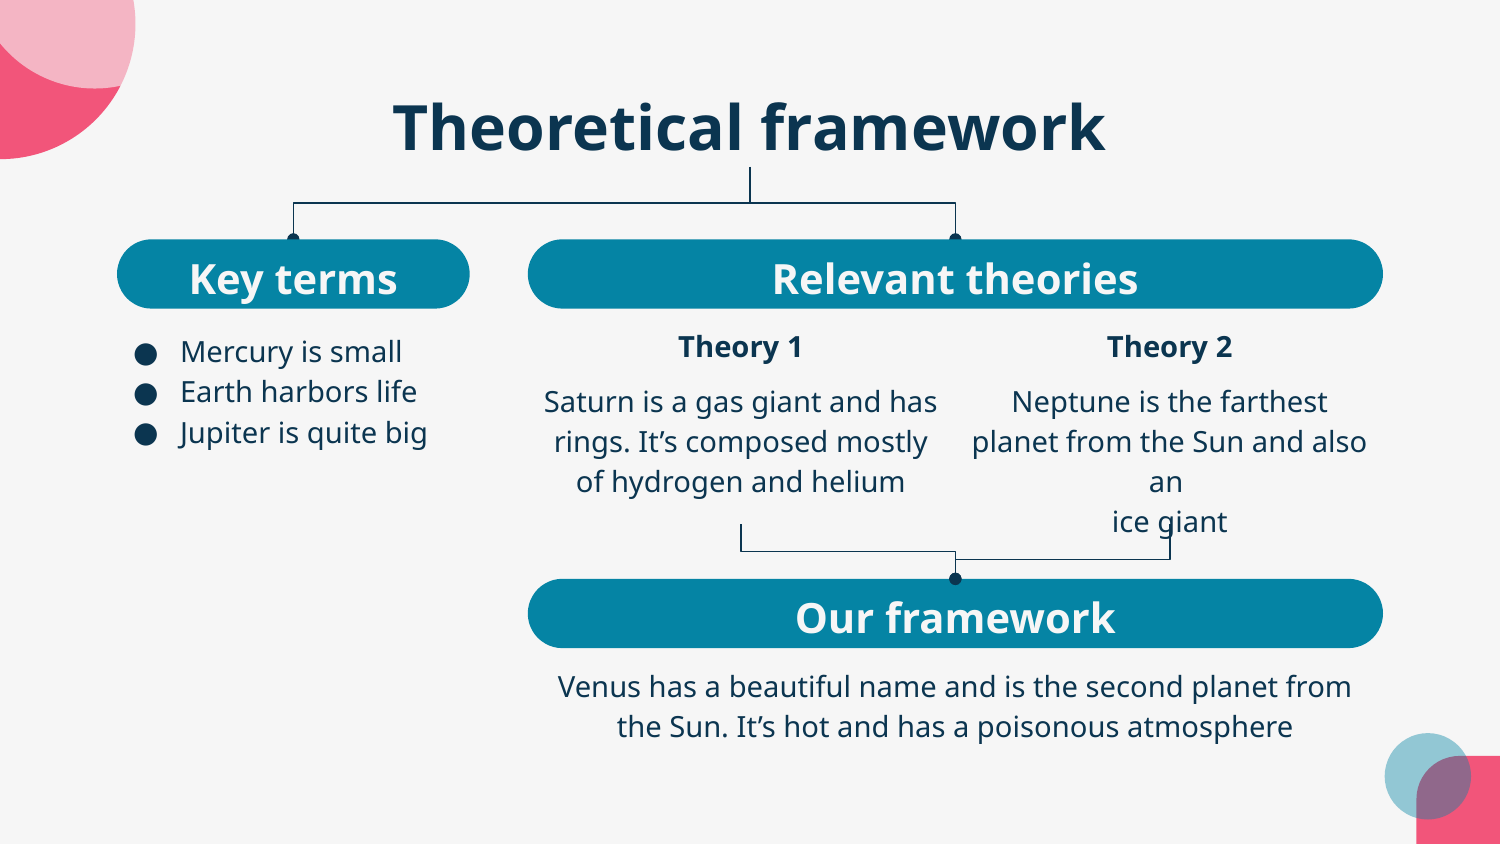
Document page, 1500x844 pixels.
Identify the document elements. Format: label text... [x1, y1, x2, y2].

text_box Relevant theories [893, 239, 1384, 309]
text_box Our framework [880, 578, 1030, 649]
text_box Saturn is a gas giant and has rings. It’s composed mostly of hydrogen and helium [527, 363, 955, 525]
text_box Theory 2 [956, 313, 1383, 363]
text_box Key terms [116, 239, 470, 309]
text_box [1035, 444, 1091, 660]
text_box Our framework [1095, 578, 1384, 649]
text_box Our framework [527, 578, 815, 649]
text_box Venus has a beautiful name and is the second planet from the Sun. It’s hot and has a poisonous atmosphere [527, 648, 1383, 756]
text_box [820, 444, 876, 660]
title Theoretical framework [118, 72, 480, 167]
title Theoretical framework [563, 72, 1382, 167]
text_box Theory 1 [563, 313, 955, 363]
text_box Neptune is the farthest planet from the Sun and also an ice giant [956, 363, 1383, 525]
text_box Relevant theories [563, 239, 812, 309]
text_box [485, 0, 559, 432]
text_box Mercury is small Earth harbors life Jupiter is quite big [118, 313, 470, 475]
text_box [816, 100, 890, 306]
